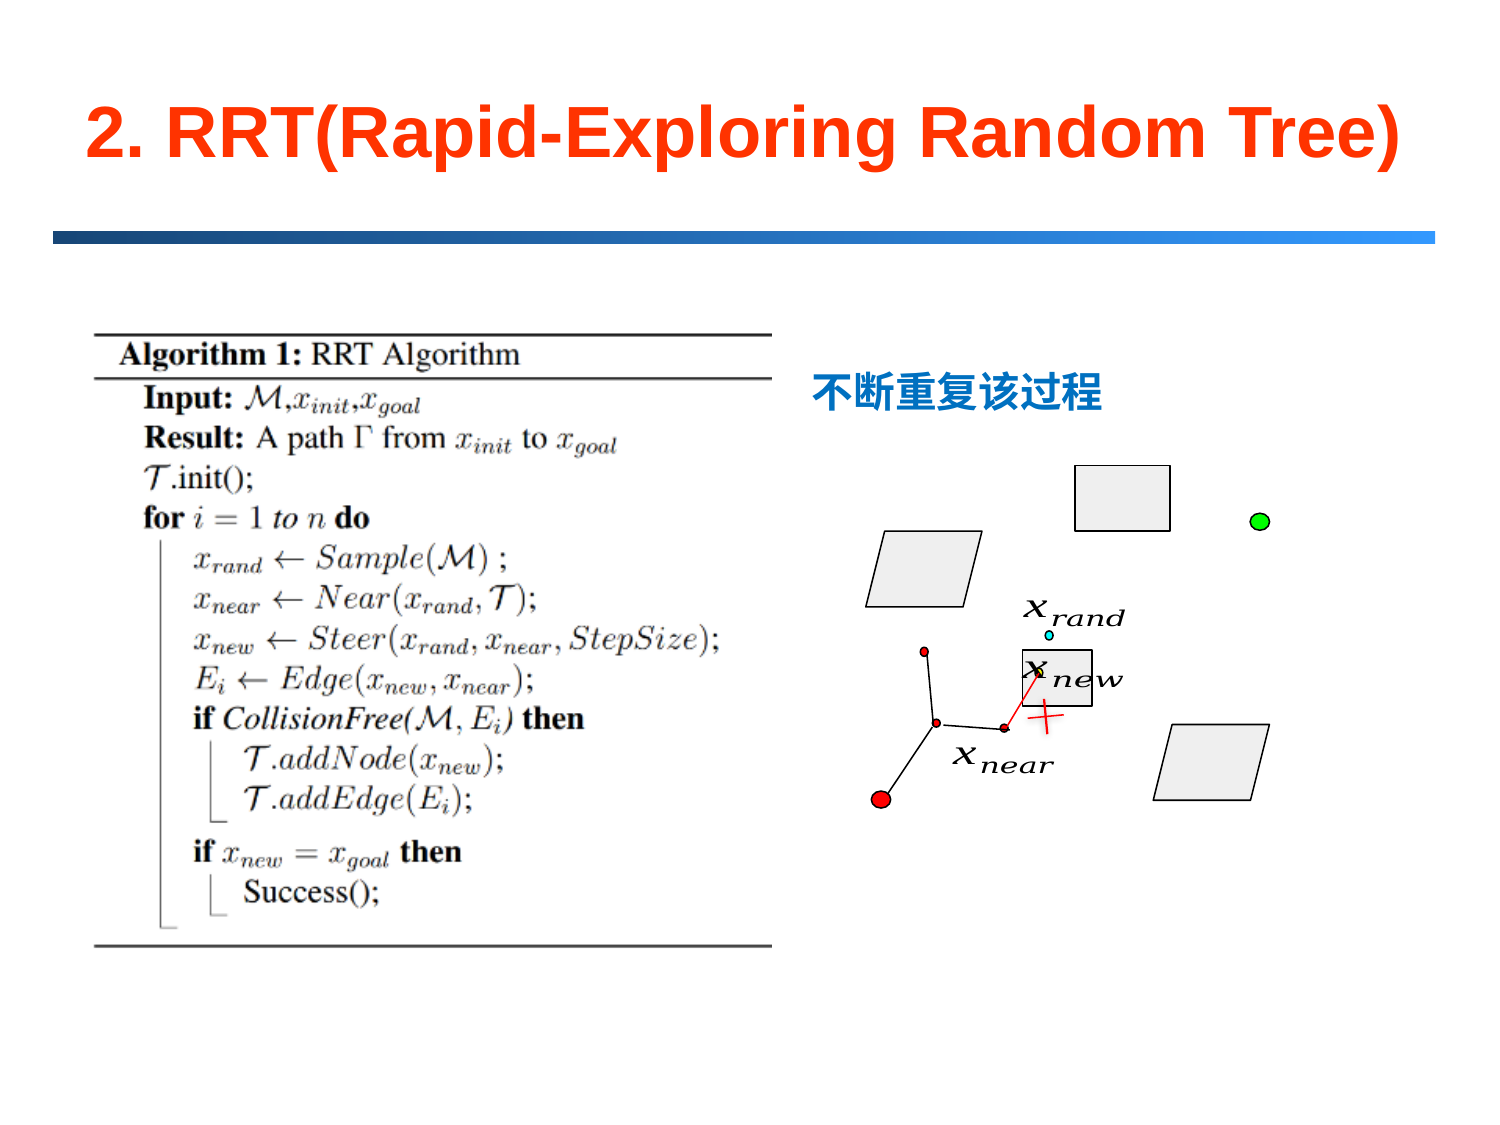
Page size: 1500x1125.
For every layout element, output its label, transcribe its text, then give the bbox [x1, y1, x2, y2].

picture [88, 314, 772, 959]
text_box 不断重复该过程 [796, 346, 1447, 424]
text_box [943, 724, 1001, 731]
title 2. RRT(Rapid-Exploring Random Tree) [70, 34, 1421, 223]
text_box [1006, 672, 1040, 728]
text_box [865, 465, 1270, 809]
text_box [926, 654, 934, 727]
